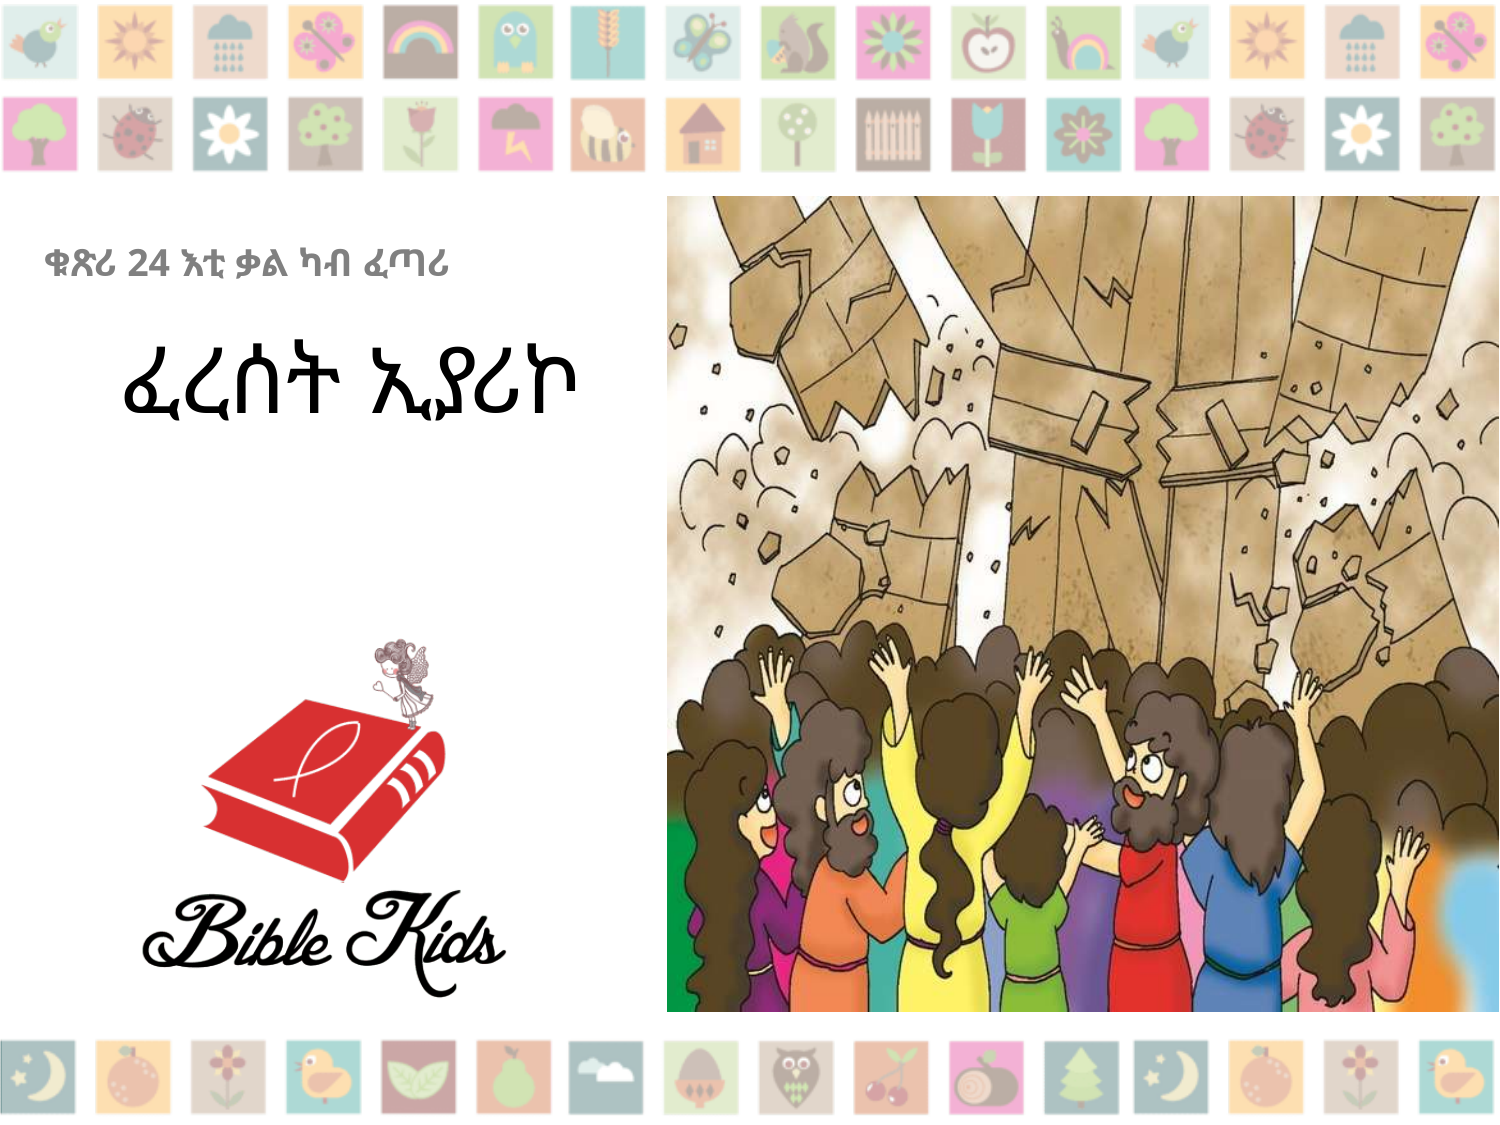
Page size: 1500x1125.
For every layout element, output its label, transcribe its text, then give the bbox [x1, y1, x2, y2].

text_box ፈረሰት ኢያሪኮ [29, 314, 661, 440]
text_box ቁጽሪ 24 እቲ ቃል ካብ ፈጣሪ [29, 231, 526, 292]
picture [117, 600, 544, 1027]
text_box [0, 1028, 1500, 1118]
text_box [0, 3, 1500, 181]
picture [666, 195, 1499, 1012]
